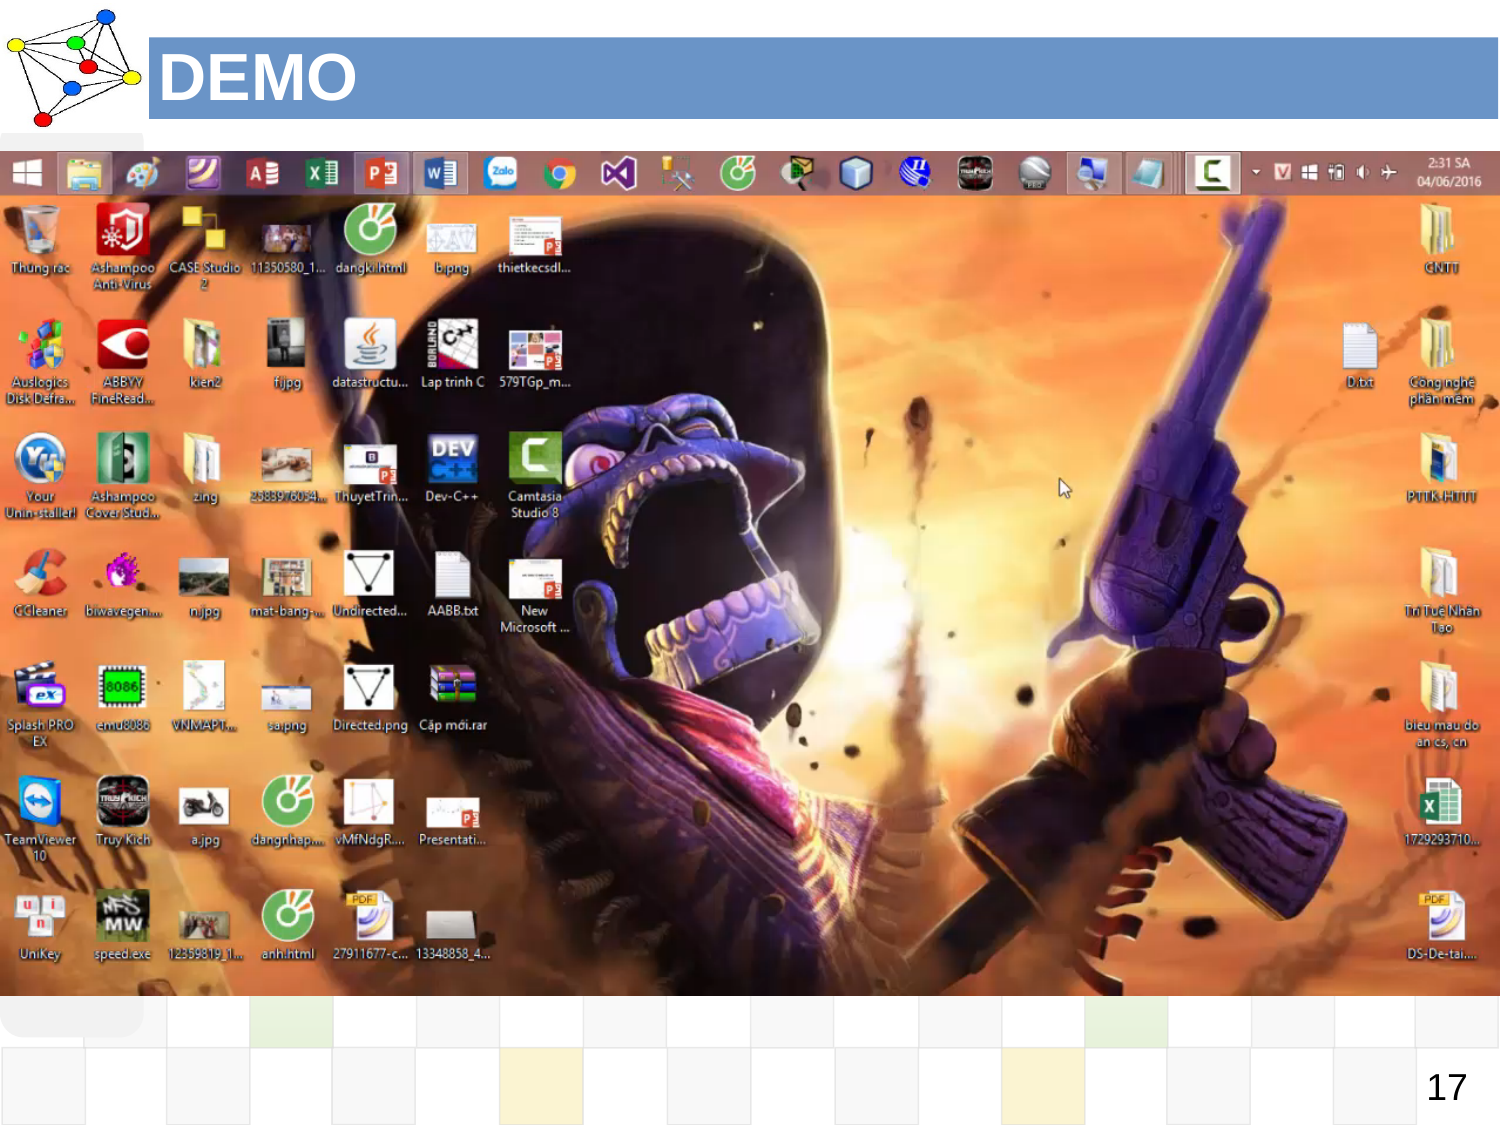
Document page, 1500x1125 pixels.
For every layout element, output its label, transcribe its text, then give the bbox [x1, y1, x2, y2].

picture [0, 3, 149, 133]
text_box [0, 150, 1500, 997]
slide_number 17 [1132, 1060, 1484, 1111]
title DEMO [143, 17, 419, 131]
